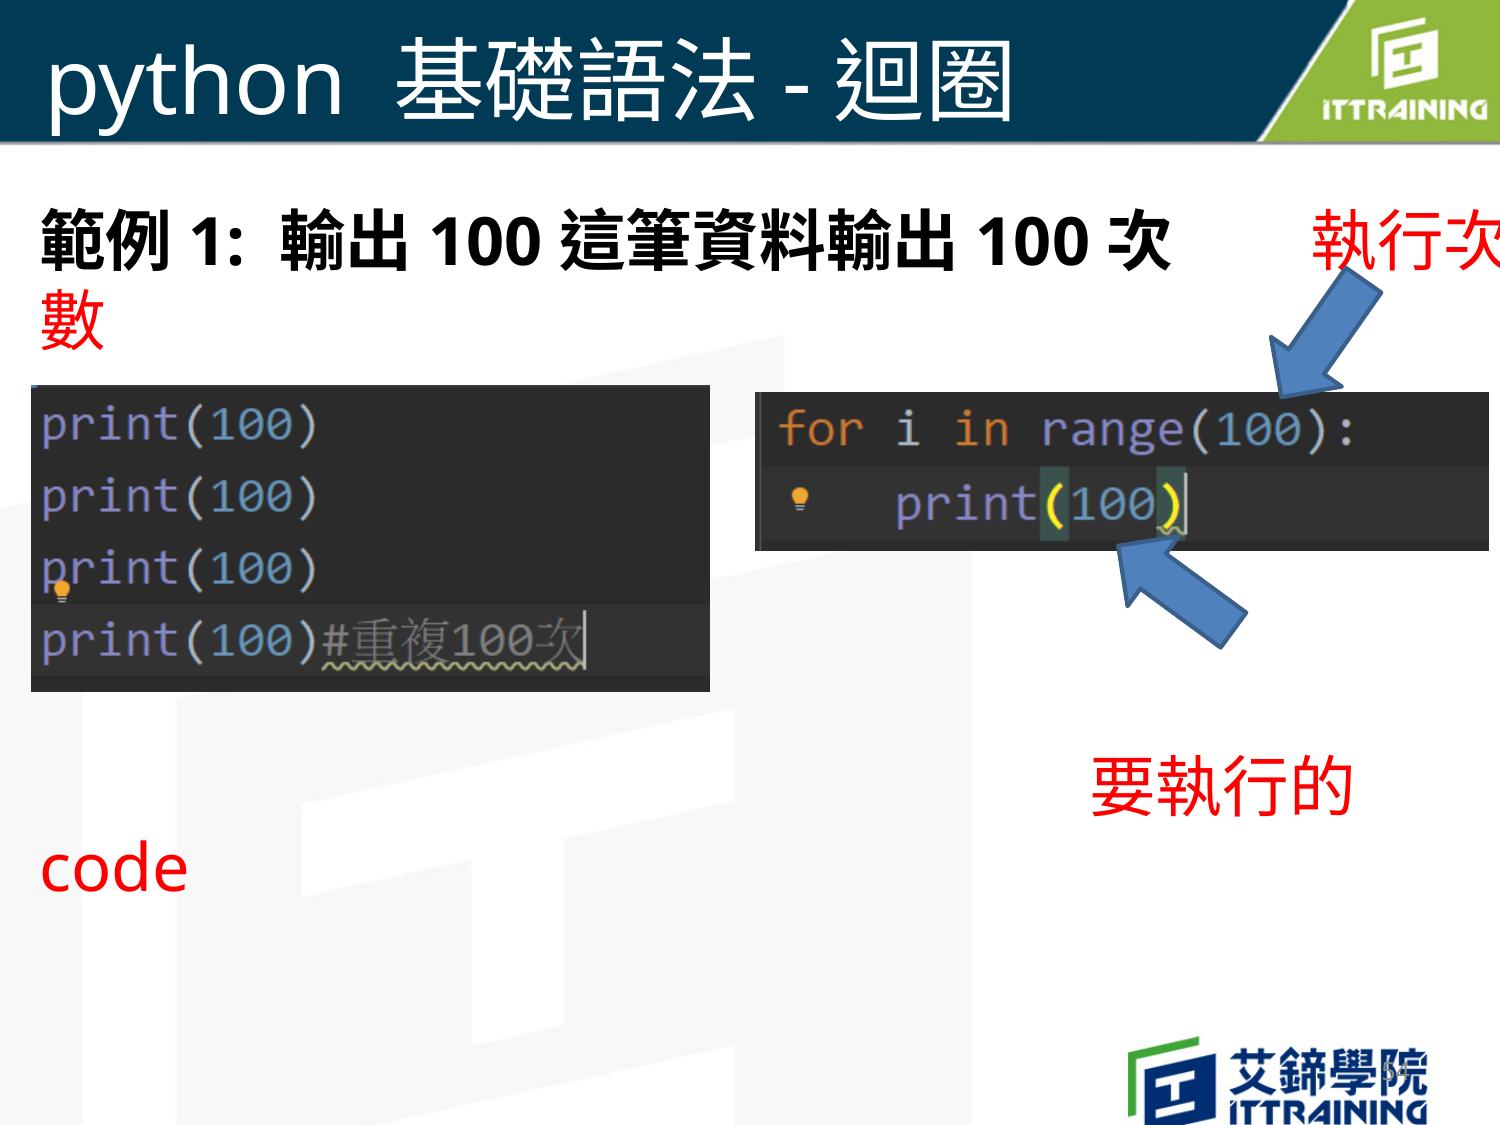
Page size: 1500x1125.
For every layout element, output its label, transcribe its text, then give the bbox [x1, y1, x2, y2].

title python 基礎語法-迴圈 [29, 0, 1380, 172]
text_box [1268, 265, 1384, 390]
text_box [1118, 559, 1249, 650]
picture [0, 0, 1500, 1125]
picture [755, 391, 1490, 551]
slide_number 54 [1074, 1042, 1425, 1103]
picture [31, 385, 711, 692]
list 範例1: 輸出100這筆資料輸出100次 執行次數 要執行的code [24, 191, 1500, 934]
